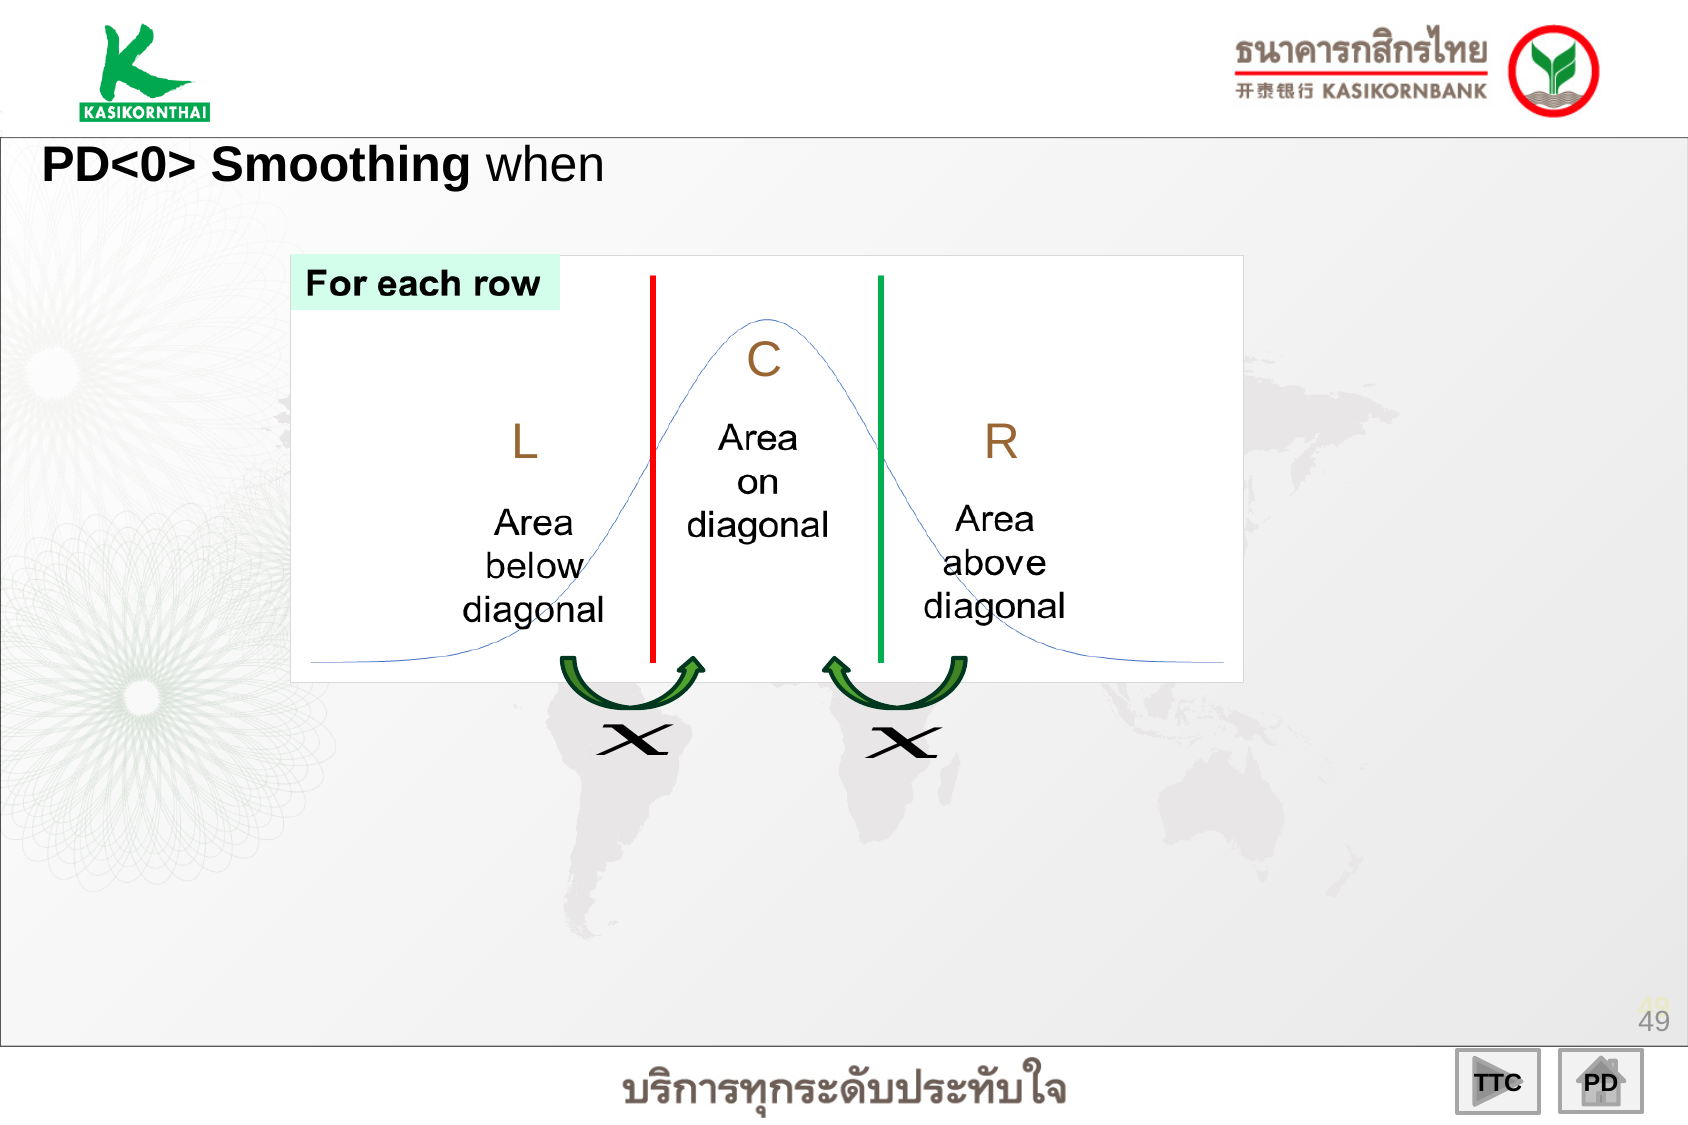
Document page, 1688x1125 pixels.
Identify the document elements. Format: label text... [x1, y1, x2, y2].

picture [0, 1049, 1688, 1125]
picture [79, 23, 210, 122]
text_box TTC [1455, 1048, 1541, 1115]
picture [1233, 23, 1601, 120]
text_box [575, 692, 686, 711]
text_box PD [1558, 1048, 1644, 1114]
picture [280, 249, 1244, 684]
text_box [841, 692, 953, 711]
